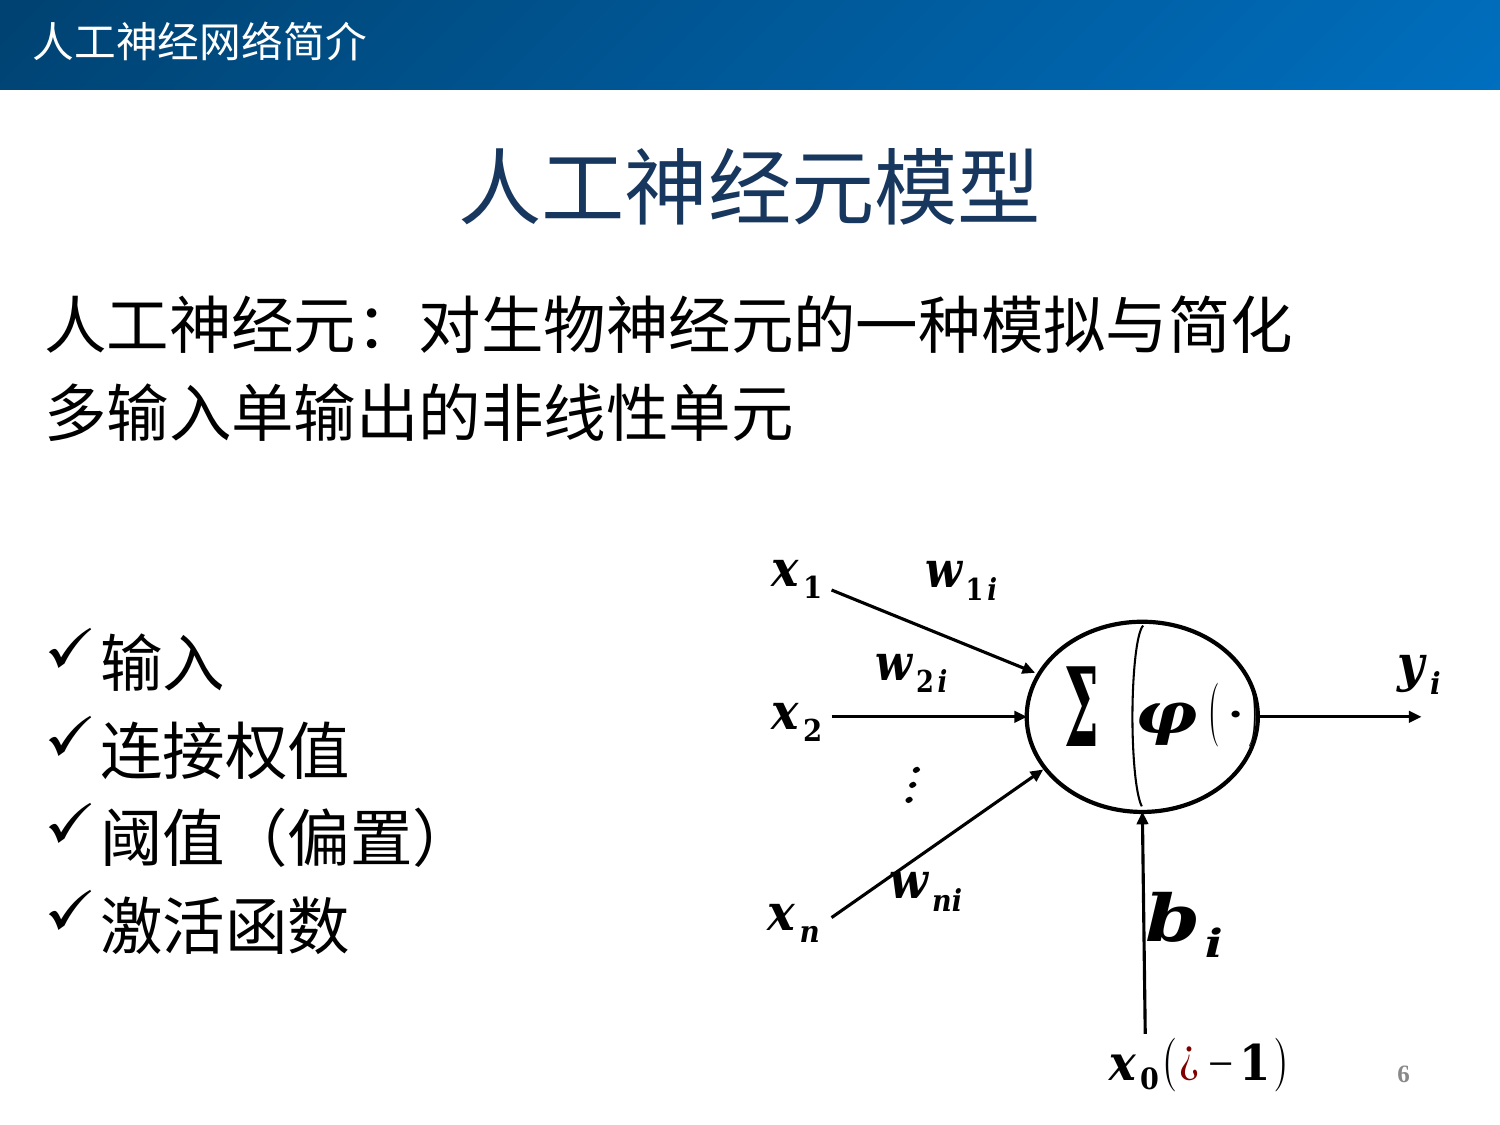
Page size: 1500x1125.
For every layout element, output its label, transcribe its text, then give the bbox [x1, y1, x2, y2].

list 人工神经网络简介 [17, 8, 384, 80]
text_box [764, 541, 1443, 1098]
title 人工神经元模型 [75, 91, 1425, 279]
